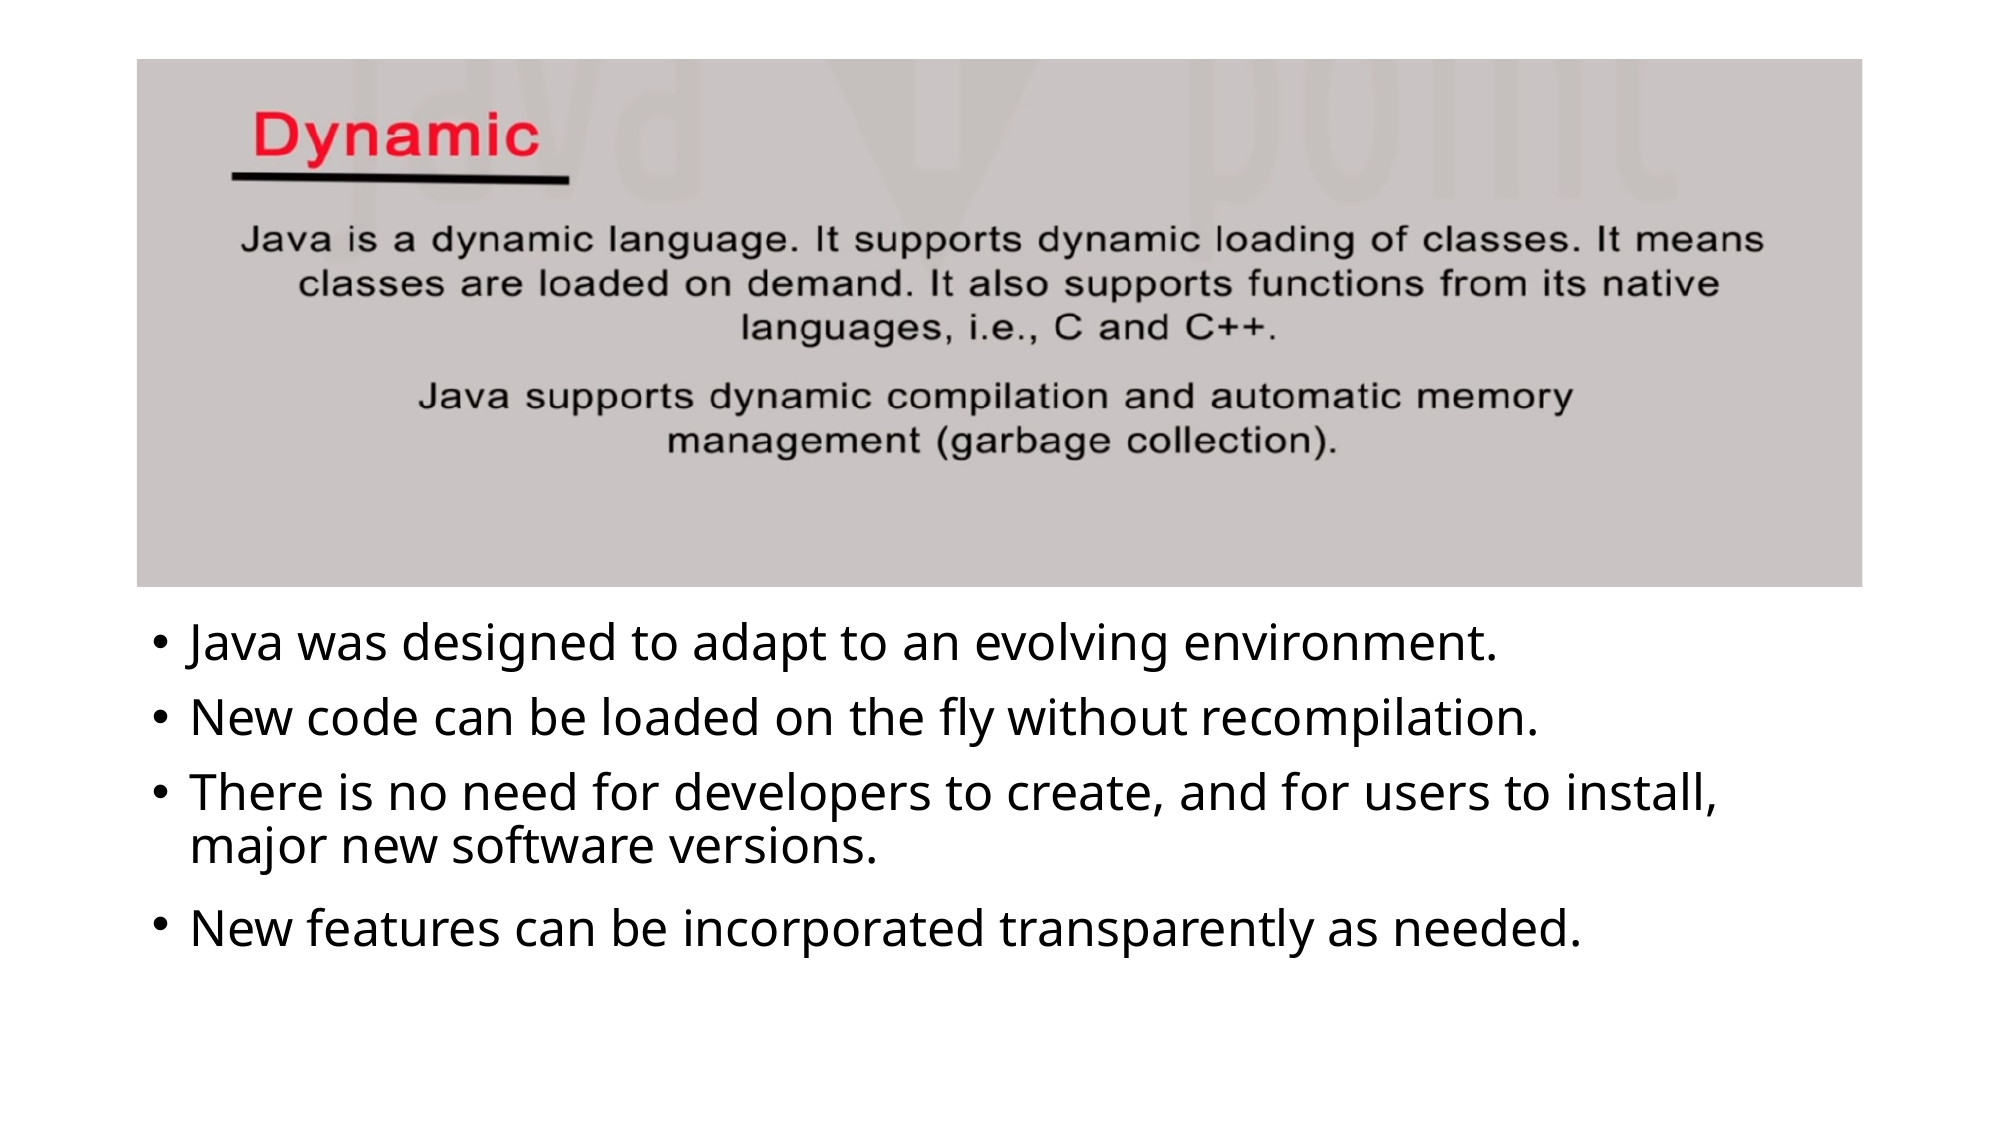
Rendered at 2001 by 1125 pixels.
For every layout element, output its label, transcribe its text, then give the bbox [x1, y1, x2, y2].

text_box Java was designed to adapt to an evolving environment. New code can be loaded on the fly without recompilation. There is no need for developers to create, and for users to install, major new software versions. New features can be incorporated transparently as needed. [136, 609, 1862, 967]
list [136, 59, 1863, 588]
